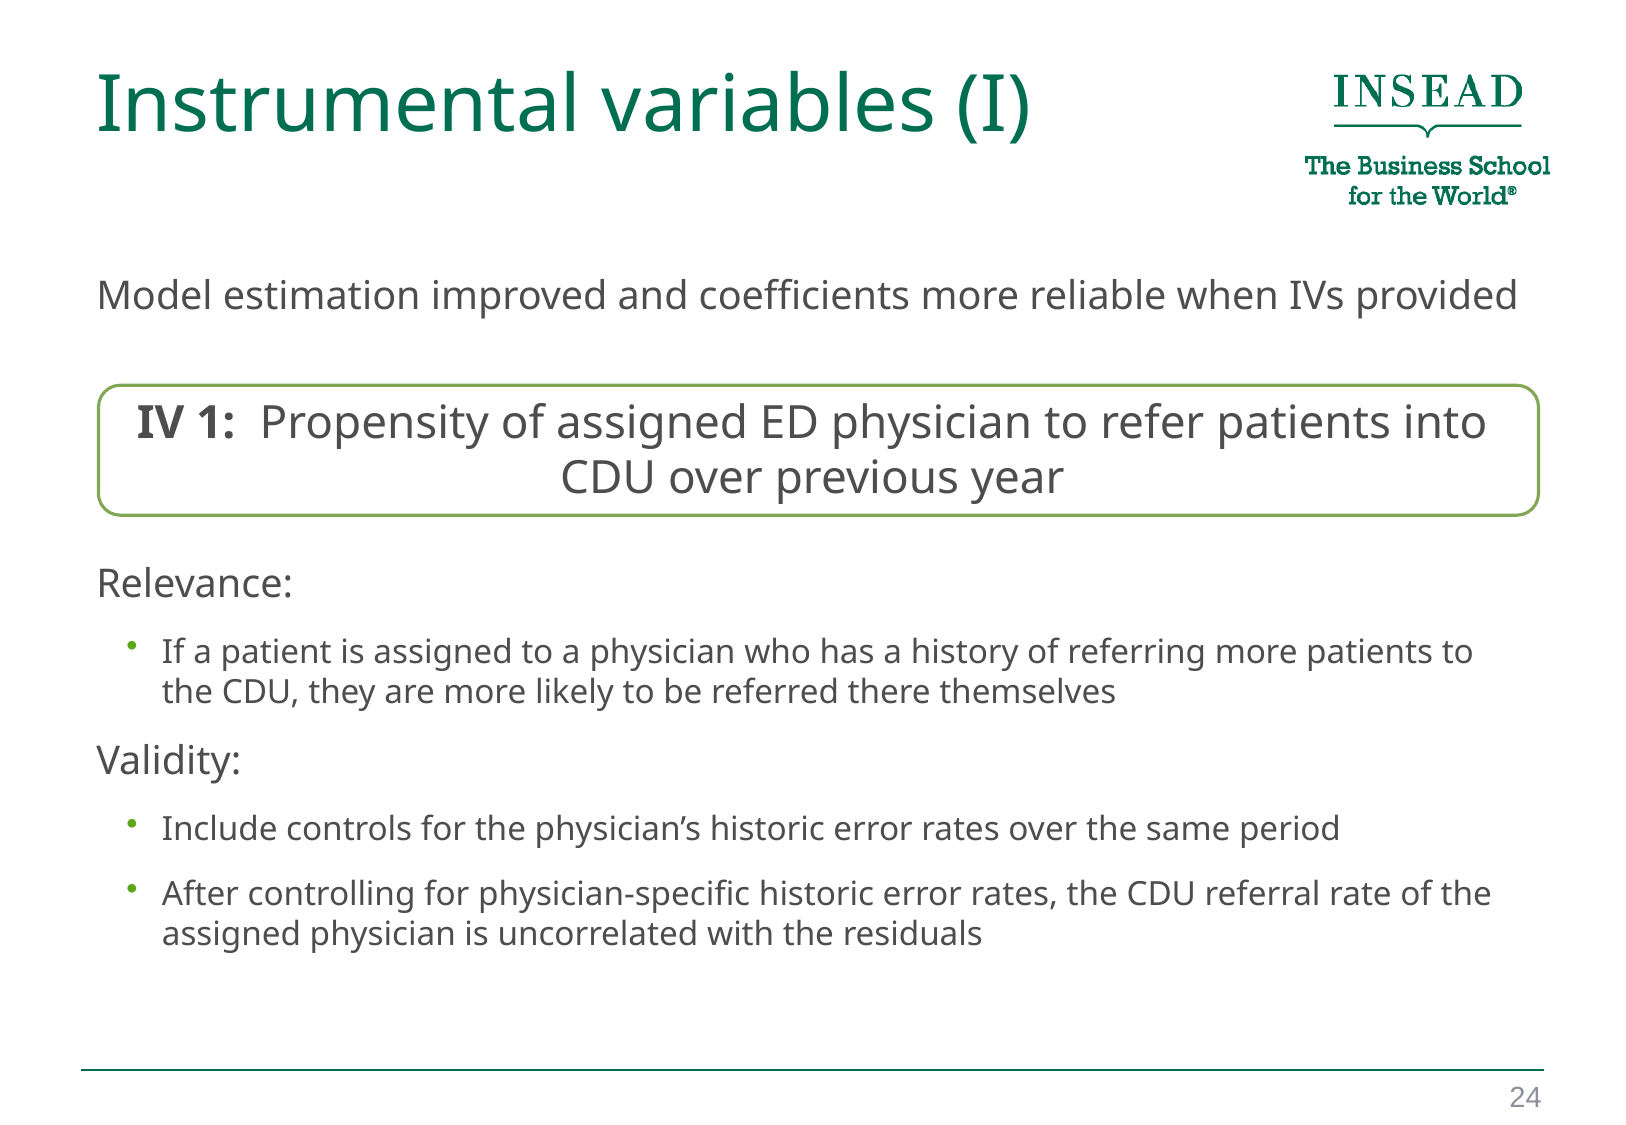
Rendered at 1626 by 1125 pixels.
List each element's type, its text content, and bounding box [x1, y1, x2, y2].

title Instrumental variables (I) [81, 45, 1274, 233]
picture [1296, 64, 1557, 225]
slide_number 24 [1485, 1080, 1557, 1114]
text_box [98, 385, 1539, 516]
list Model estimation improved and coefficients more reliable when IVs provided IV 1: Propensity of assigned ED physician to refer patients into CDU over previous year Relevance: If a patient is assigned to a physician who has a history of referring more patients to the CDU, they are more likely to be referred there themselves Validity: Include controls for the physician’s historic error rates over the same period After controlling for physician-specific historic error rates, the CDU referral rate of the assigned physician is uncorrelated with the residuals [81, 262, 1544, 1035]
